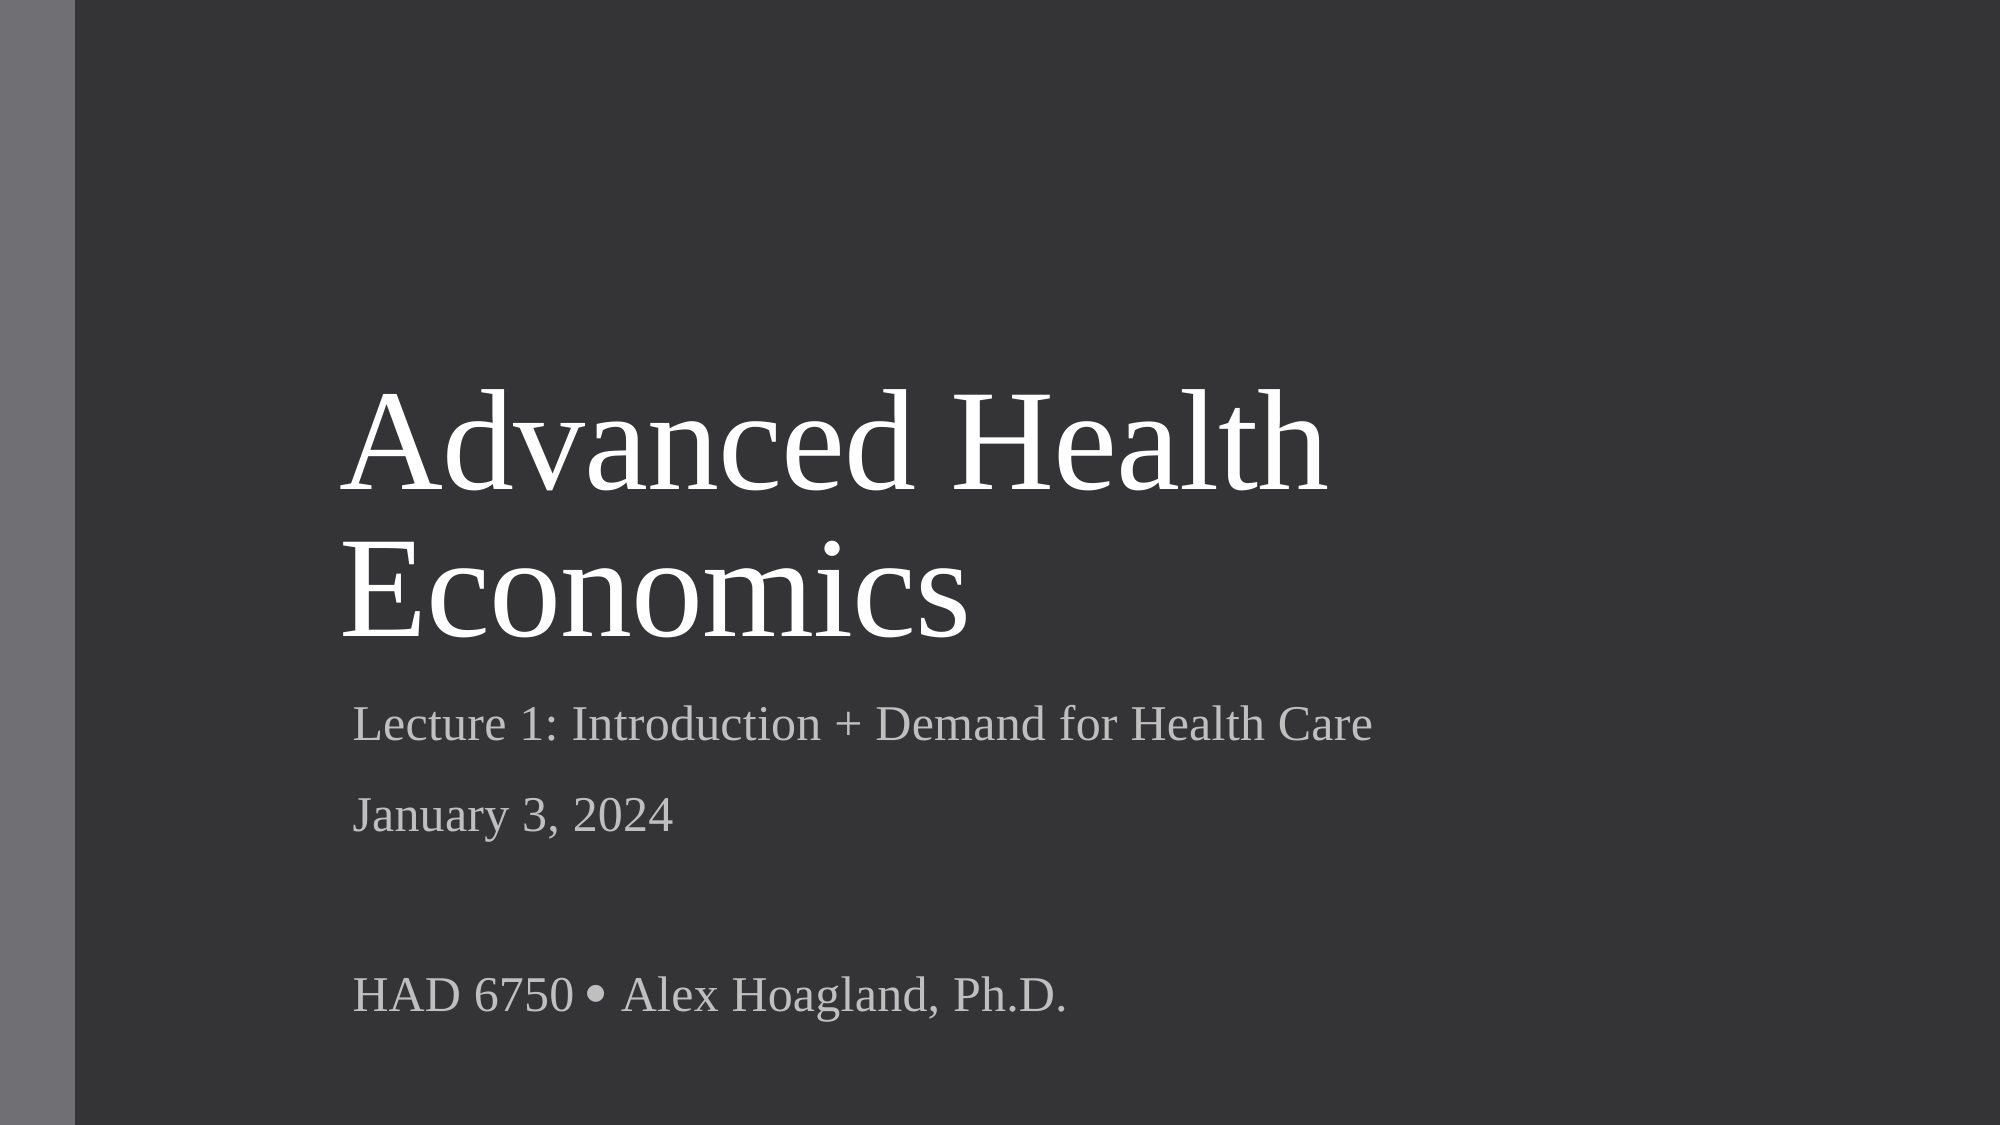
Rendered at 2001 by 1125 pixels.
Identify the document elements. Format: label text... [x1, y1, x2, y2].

subtitle Lecture 1: Introduction + Demand for Health Care January 3, 2024 HAD 6750  Alex Hoagland, Ph.D. [337, 687, 1863, 1013]
title Advanced Health Economics [324, 362, 1938, 674]
